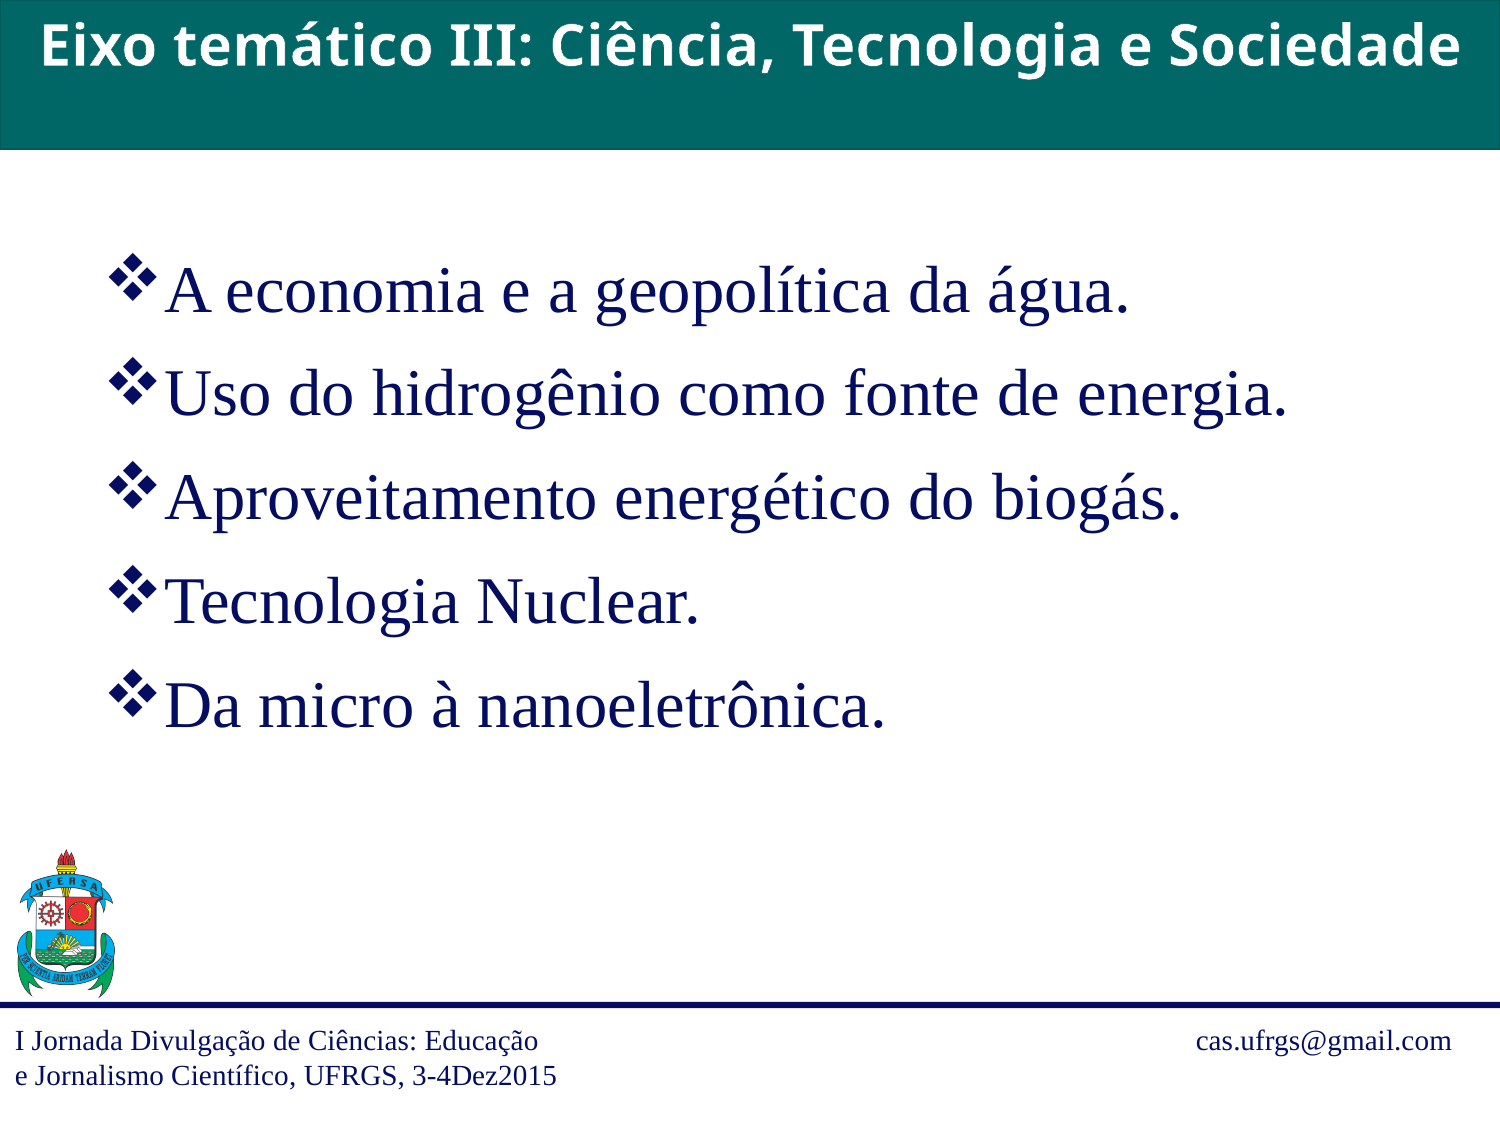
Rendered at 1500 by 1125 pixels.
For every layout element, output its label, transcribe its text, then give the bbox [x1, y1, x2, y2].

picture [17, 954, 115, 999]
text_box A economia e a geopolítica da água. Uso do hidrogênio como fonte de energia. Aproveitamento energético do biogás. Tecnologia Nuclear. Da micro à nanoeletrônica. [88, 213, 1412, 749]
text_box Eixo temático III: Ciência, Tecnologia e Sociedade [0, 0, 1500, 149]
picture [17, 849, 115, 972]
